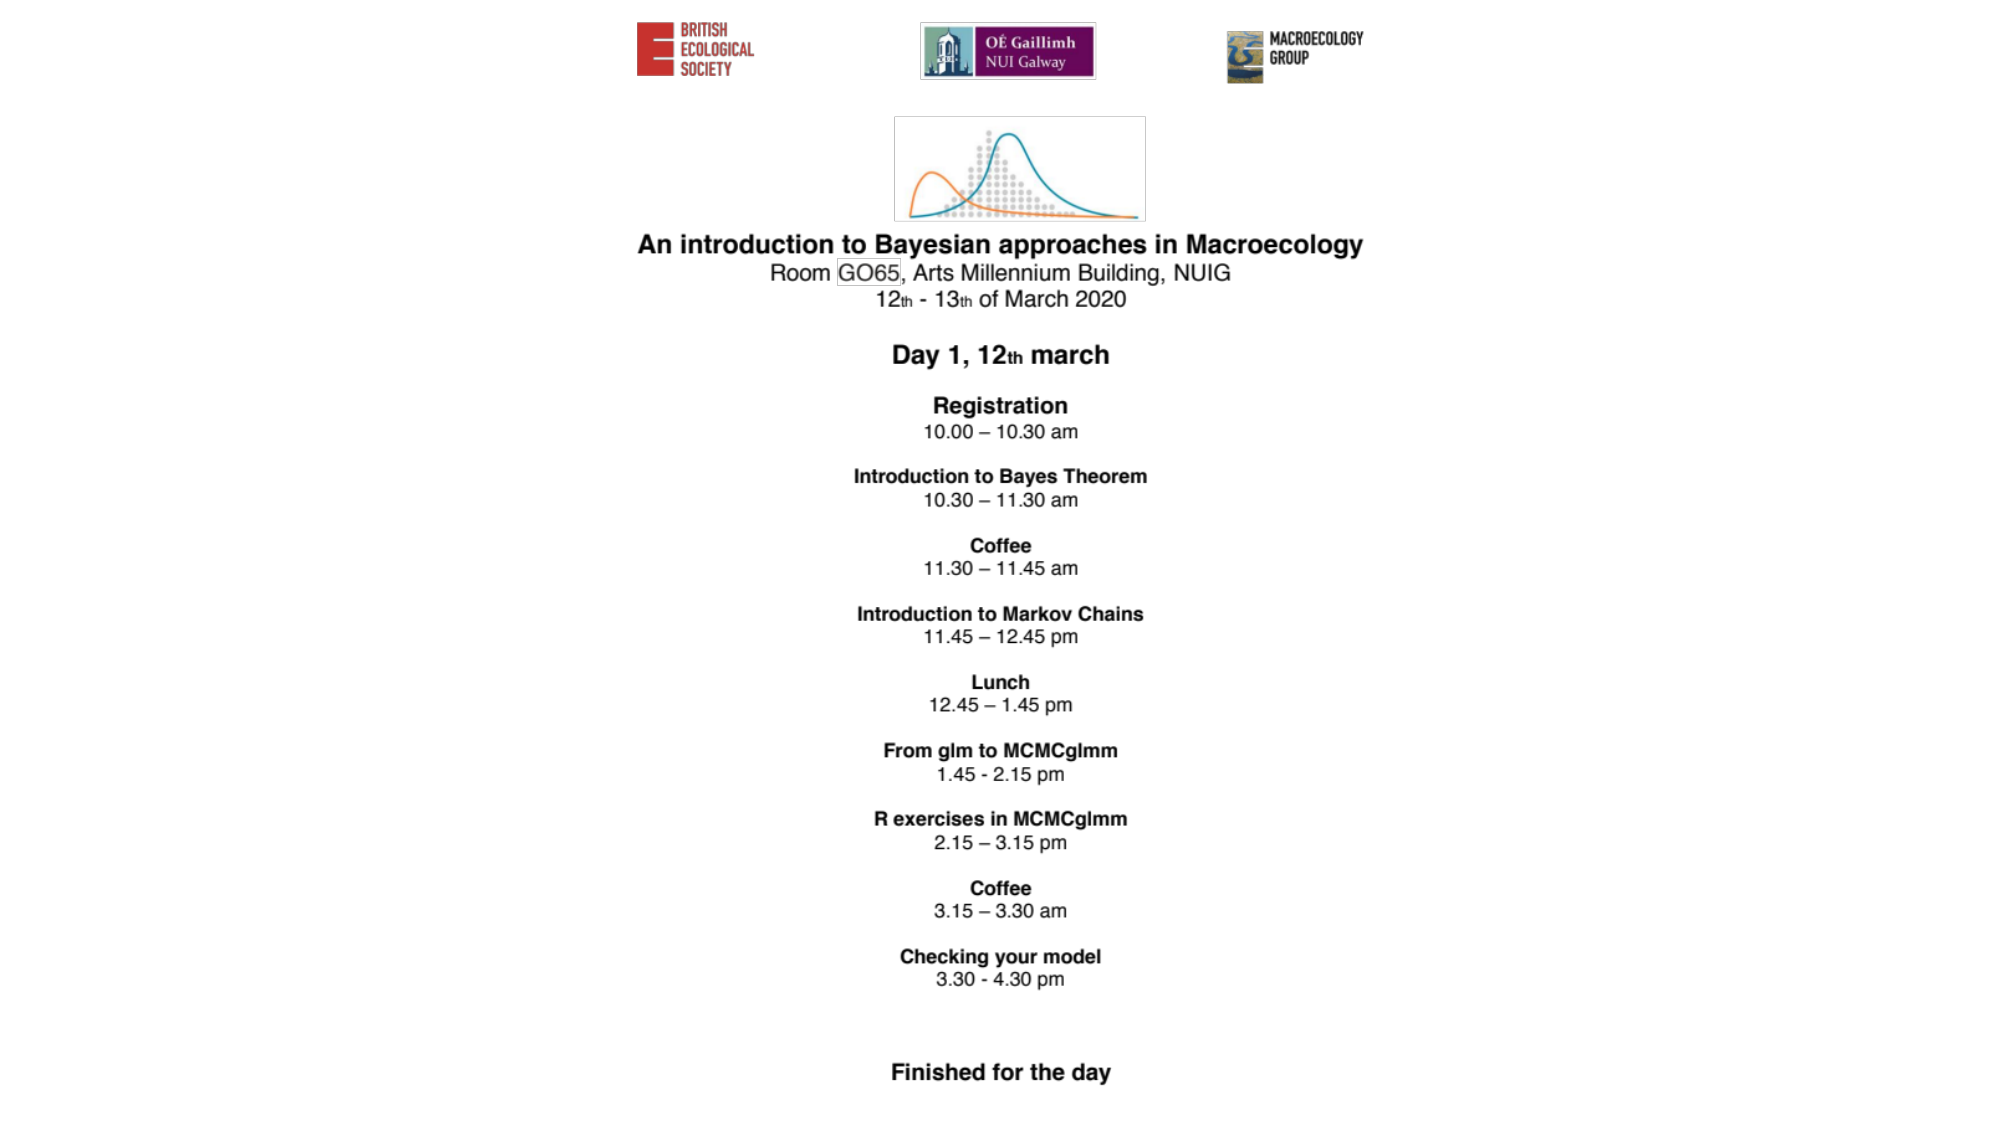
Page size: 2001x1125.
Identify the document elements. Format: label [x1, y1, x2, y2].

picture [508, 0, 1492, 1125]
